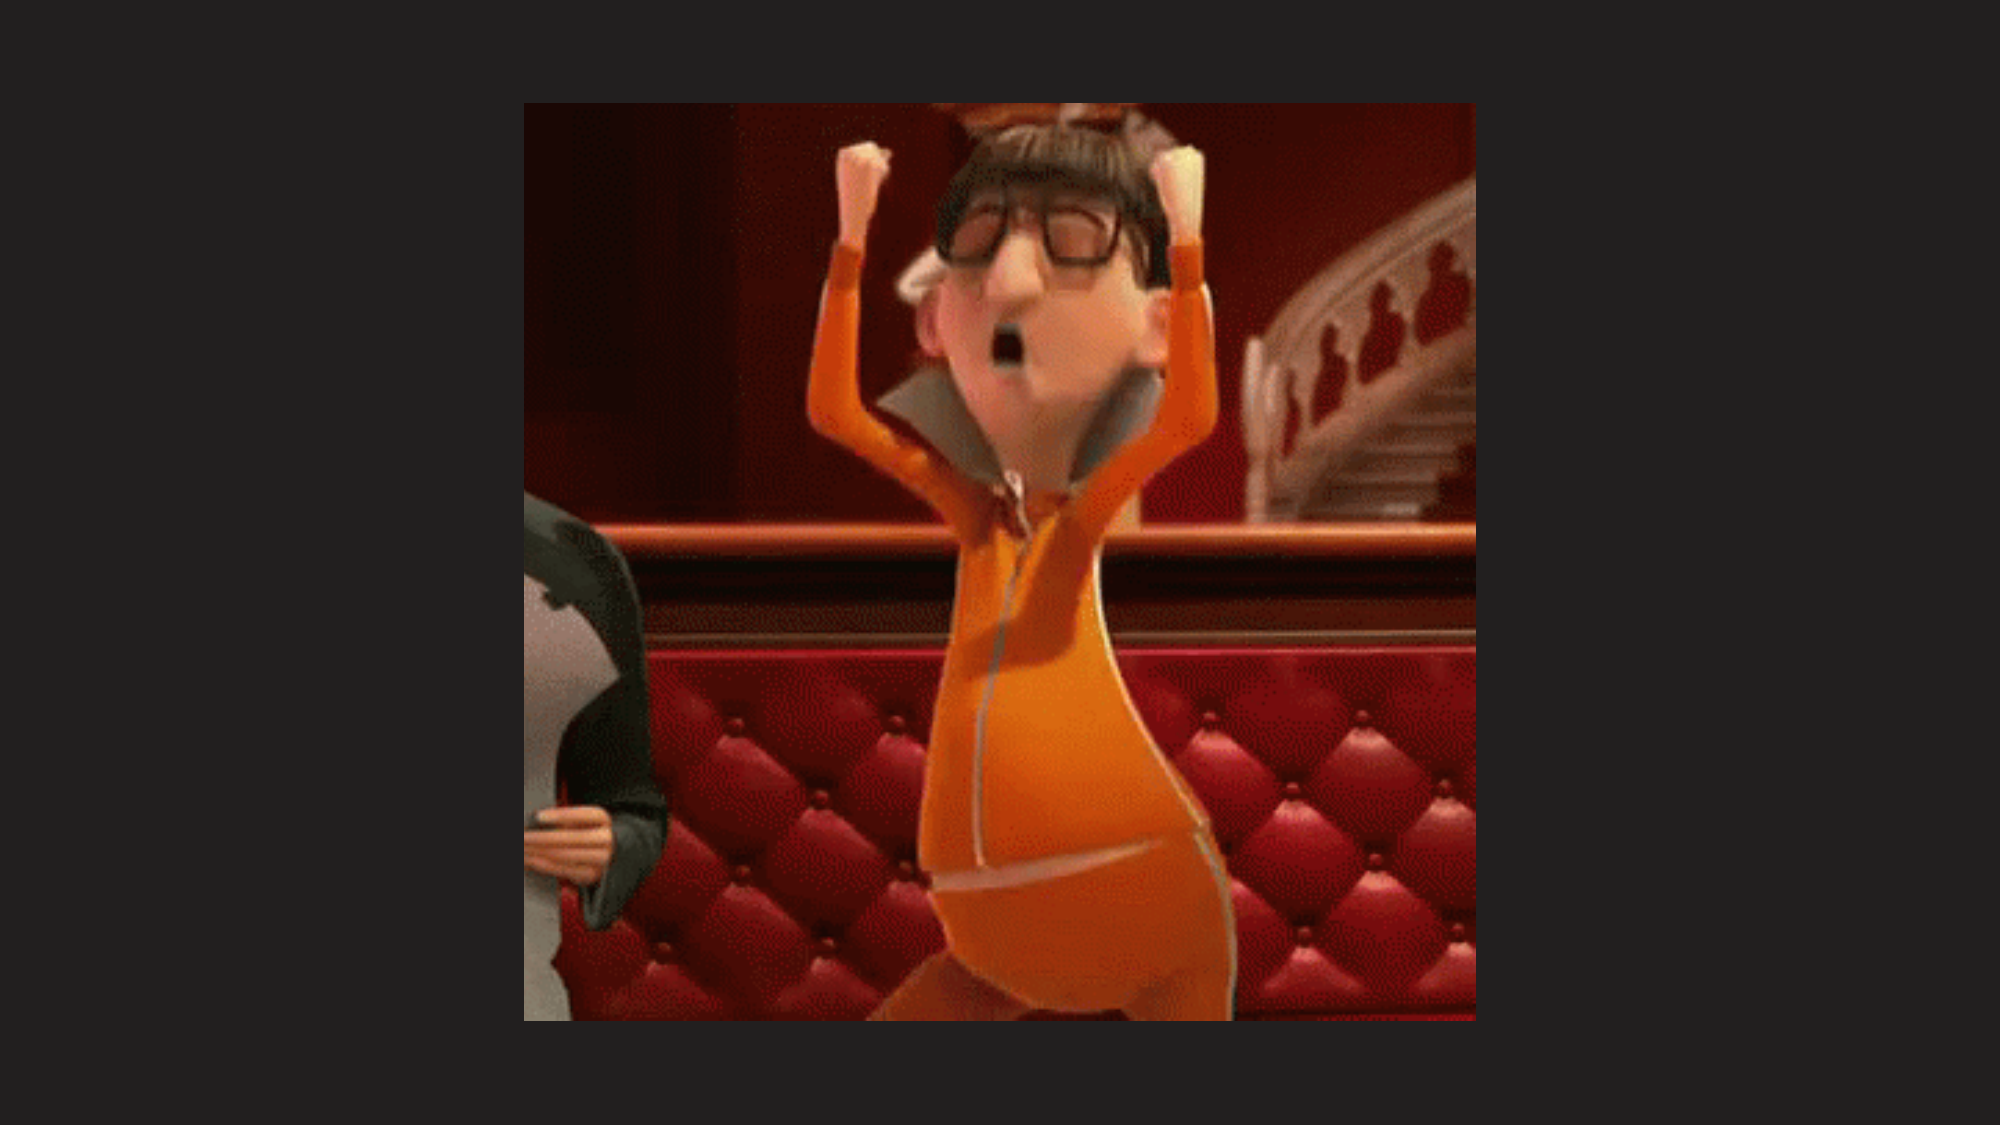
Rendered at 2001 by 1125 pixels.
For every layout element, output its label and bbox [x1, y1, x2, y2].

picture [524, 103, 1476, 1021]
